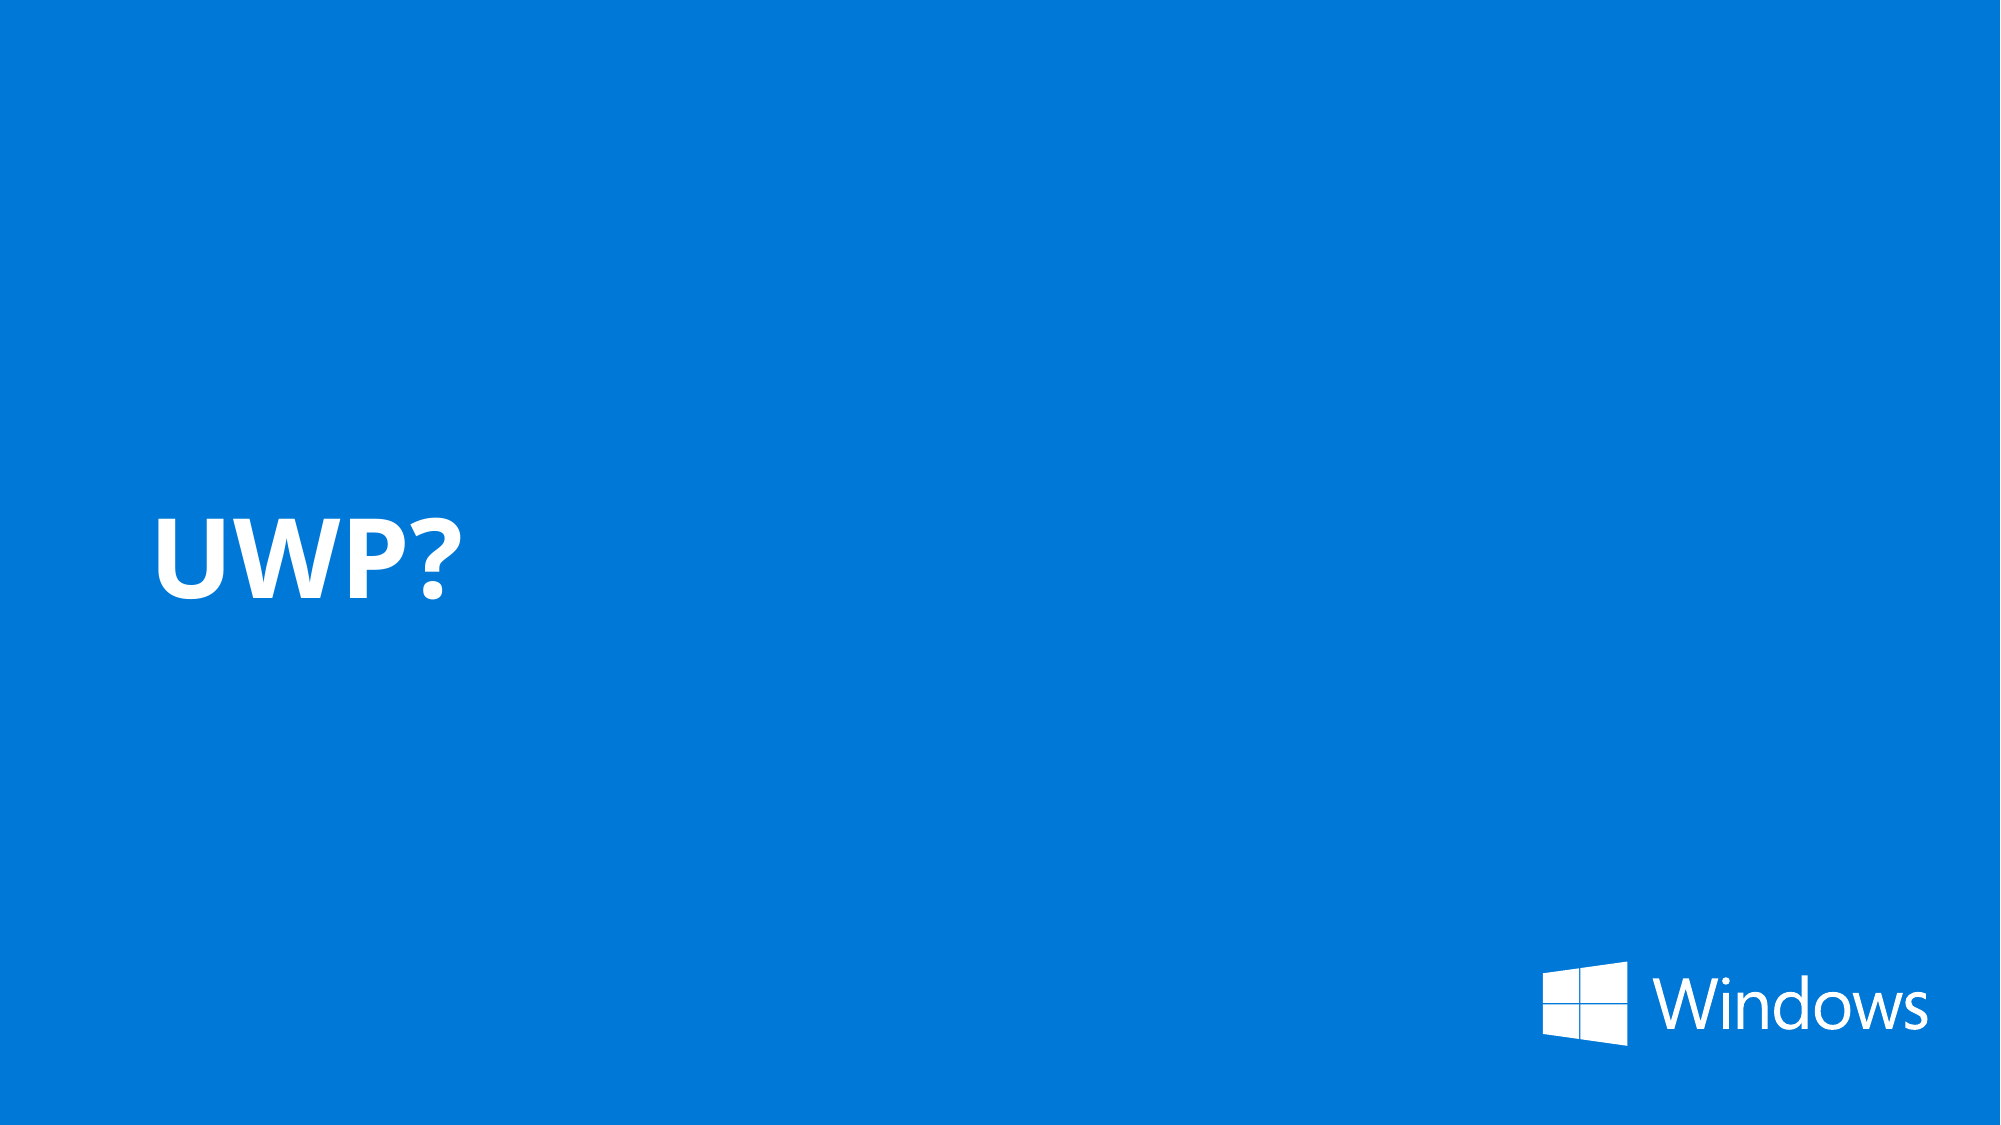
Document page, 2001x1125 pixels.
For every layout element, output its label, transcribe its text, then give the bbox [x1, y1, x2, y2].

title UWP? [127, 483, 1954, 642]
